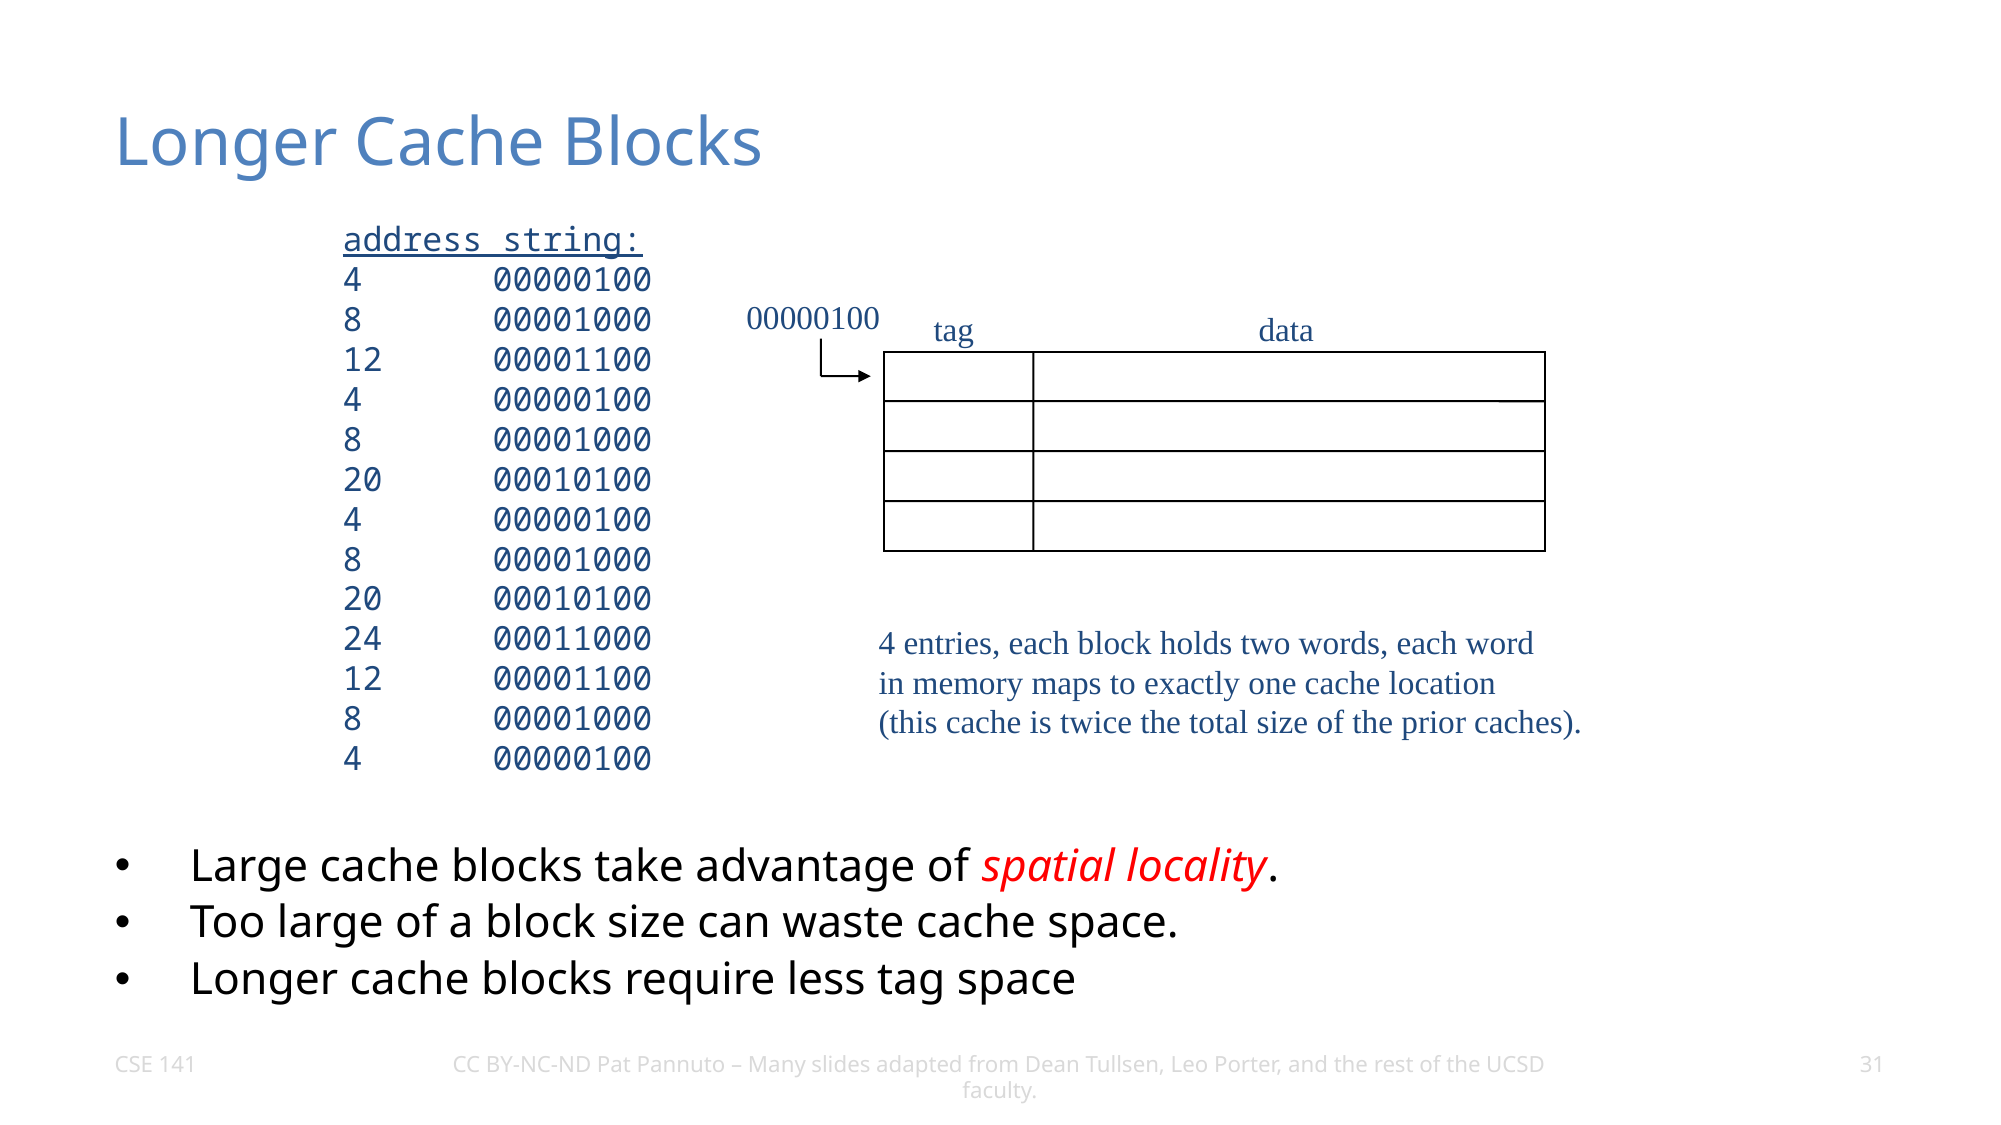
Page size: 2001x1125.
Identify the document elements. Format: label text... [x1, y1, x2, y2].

list Large cache blocks take advantage of spatial locality. Too large of a block size can waste cache space. Longer cache blocks require less tag space [99, 835, 1900, 1036]
text_box [884, 402, 1033, 451]
title Longer Cache Blocks [99, 45, 1900, 233]
text_box tag [918, 301, 990, 356]
text_box 00000100 [731, 288, 896, 343]
text_box [884, 352, 1033, 401]
text_box [884, 502, 1033, 552]
text_box [1034, 352, 1545, 401]
text_box [1034, 402, 1545, 451]
text_box [1034, 452, 1545, 501]
text_box address string: 4 00000100 8 00001000 12 00001100 4 00000100 8 00001000 20 00010100 4 00000100 8 00001000 20 00010100 24 00011000 12 00001100 8 00001000 4 00000100 [327, 211, 668, 785]
text_box [884, 452, 1033, 501]
text_box 4 entries, each block holds two words, each word in memory maps to exactly one cache location (this cache is twice the total size of the prior caches). [863, 613, 1599, 748]
text_box data [1243, 301, 1330, 356]
text_box [1034, 502, 1545, 552]
text_box [820, 369, 871, 383]
